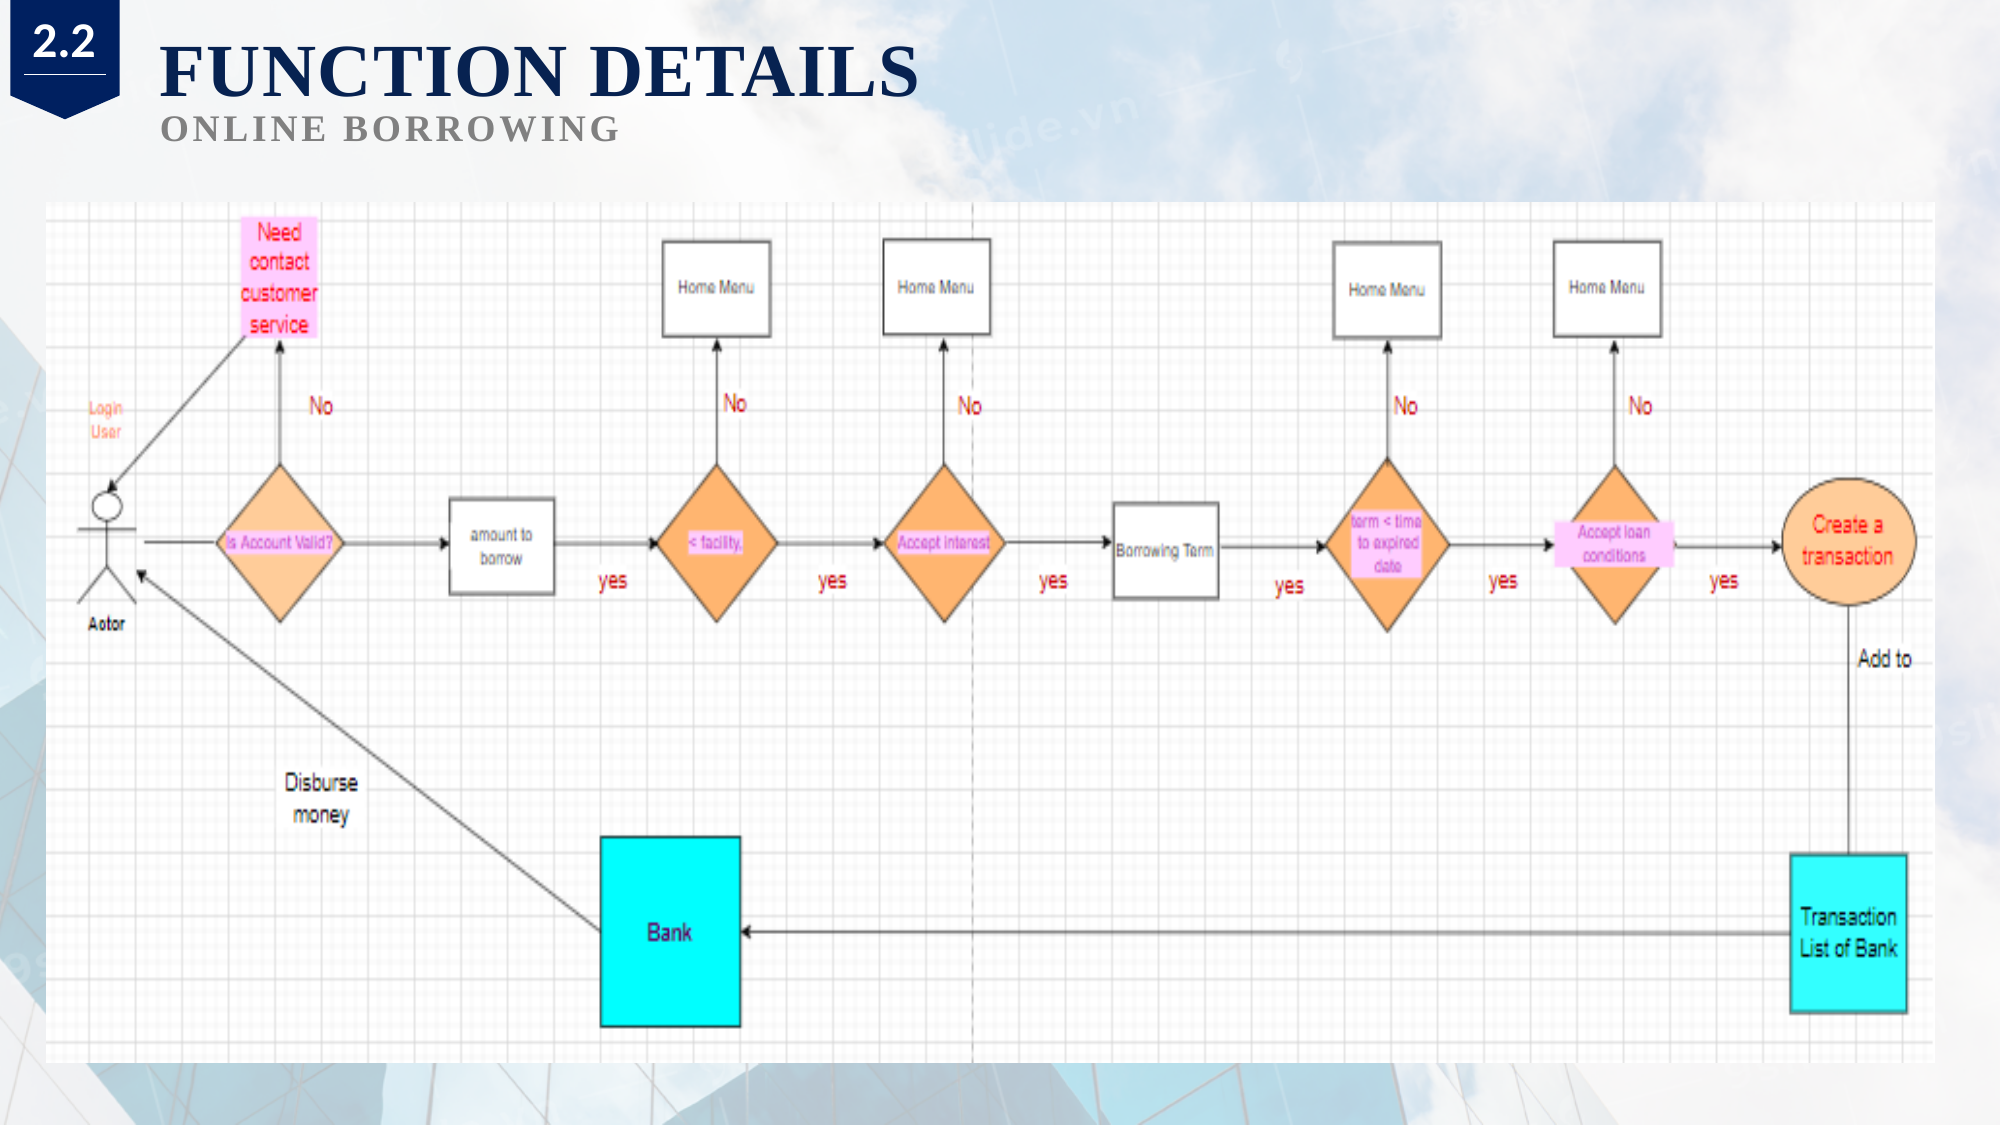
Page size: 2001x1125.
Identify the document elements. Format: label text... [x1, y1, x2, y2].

picture [46, 202, 1935, 1063]
text_box ONLINE BORROWING [145, 96, 635, 157]
text_box [9, 0, 121, 121]
text_box [0, 0, 2000, 1125]
text_box 2.2 [17, 0, 111, 76]
text_box FUNCTION DETAILS [145, 13, 937, 119]
